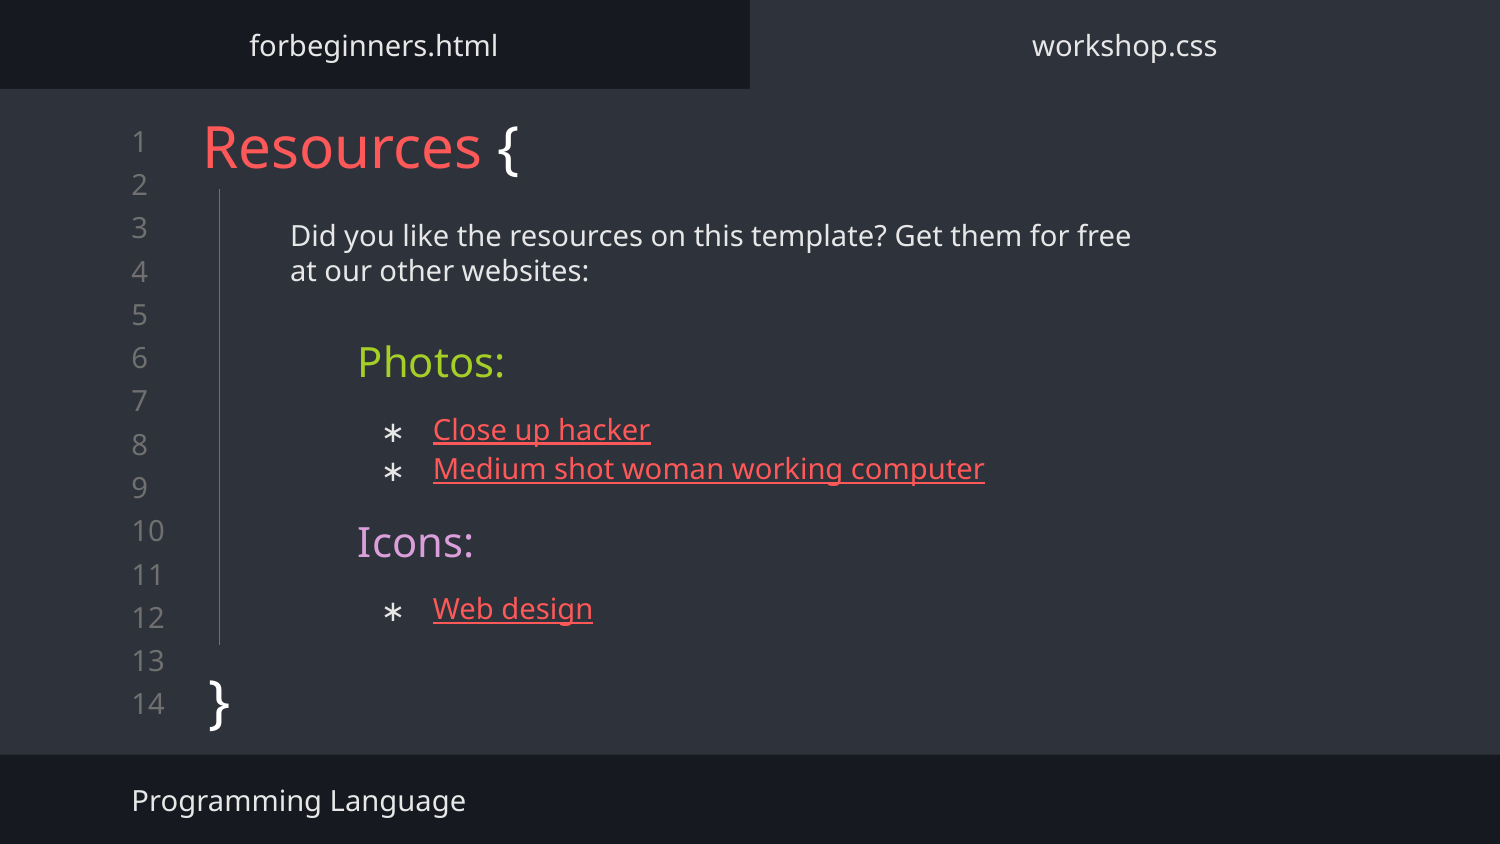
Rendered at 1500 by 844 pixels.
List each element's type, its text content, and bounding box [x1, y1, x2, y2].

list Photos: Close up hacker Medium shot woman working computer Icons: Web design [342, 320, 1182, 667]
subtitle Did you like the resources on this template? Get them for free at our other websites: [275, 214, 1170, 291]
subtitle workshop.css [750, 15, 1500, 74]
subtitle forbeginners.html [0, 15, 749, 74]
title Resources { [187, 95, 1384, 185]
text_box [177, 188, 262, 750]
subtitle Programming Language [116, 770, 915, 829]
